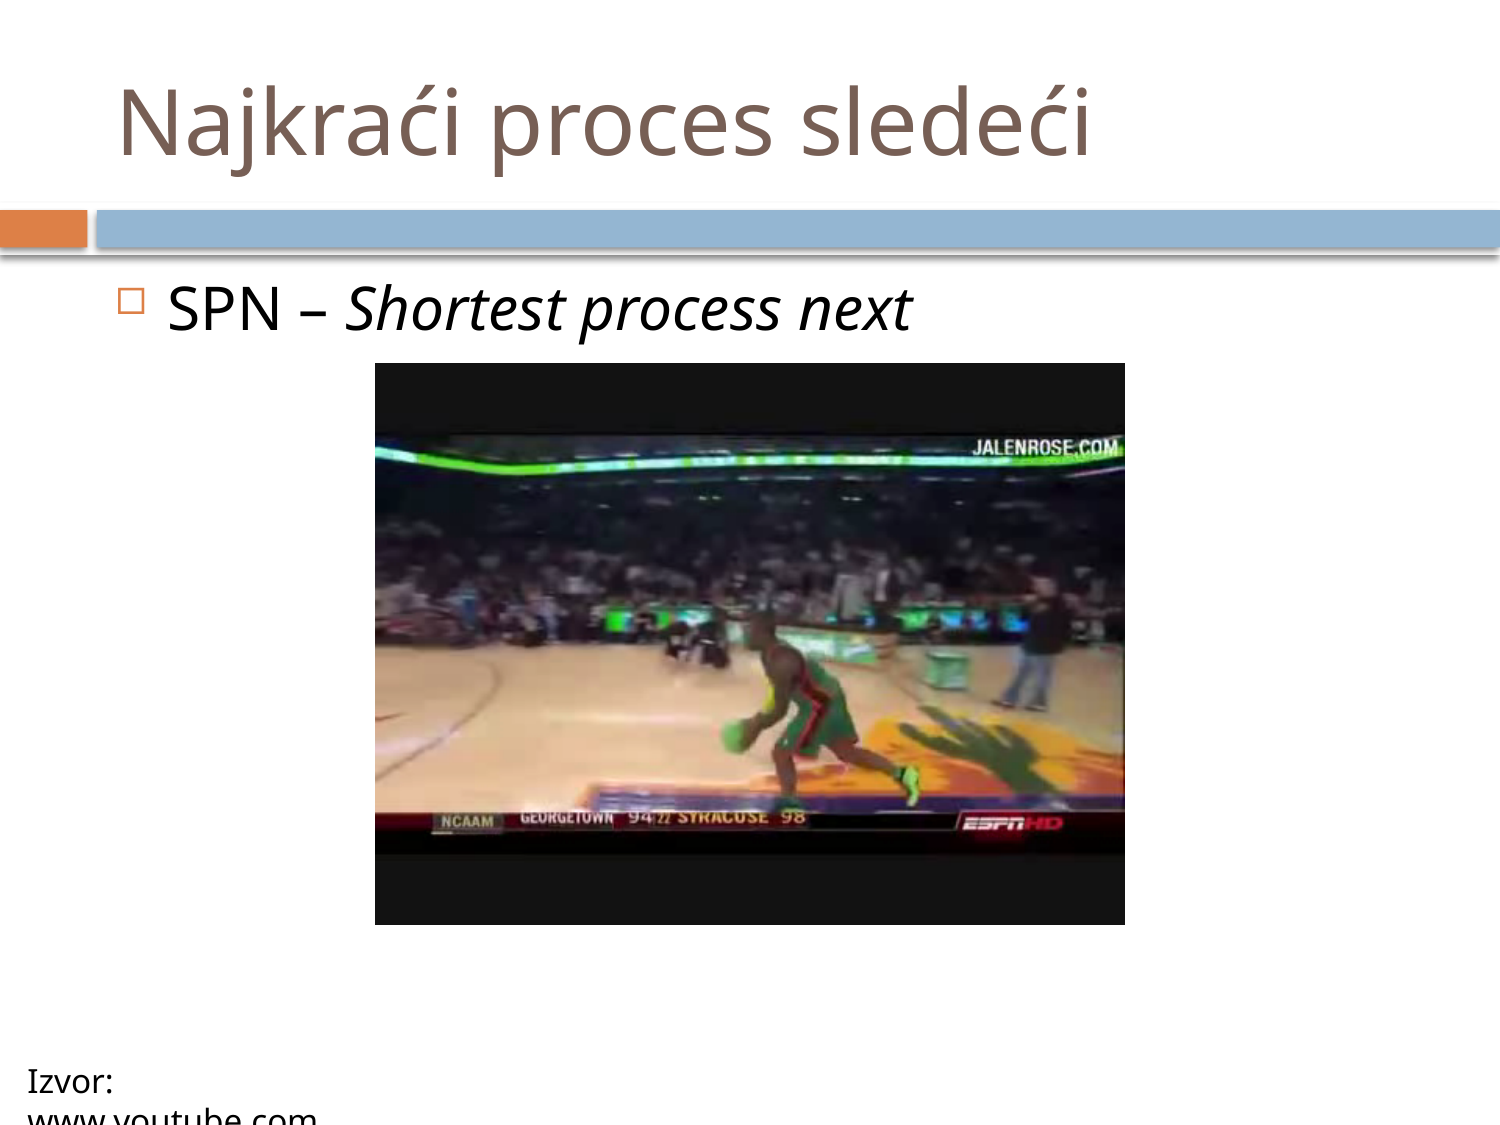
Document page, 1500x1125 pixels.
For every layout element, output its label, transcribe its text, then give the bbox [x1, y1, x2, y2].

text_box Izvor: www.youtube.com [12, 1052, 413, 1125]
title Najkraći proces sledeći [100, 37, 1438, 200]
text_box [374, 362, 1126, 926]
list SPN – Shortest process next [100, 262, 1438, 1000]
